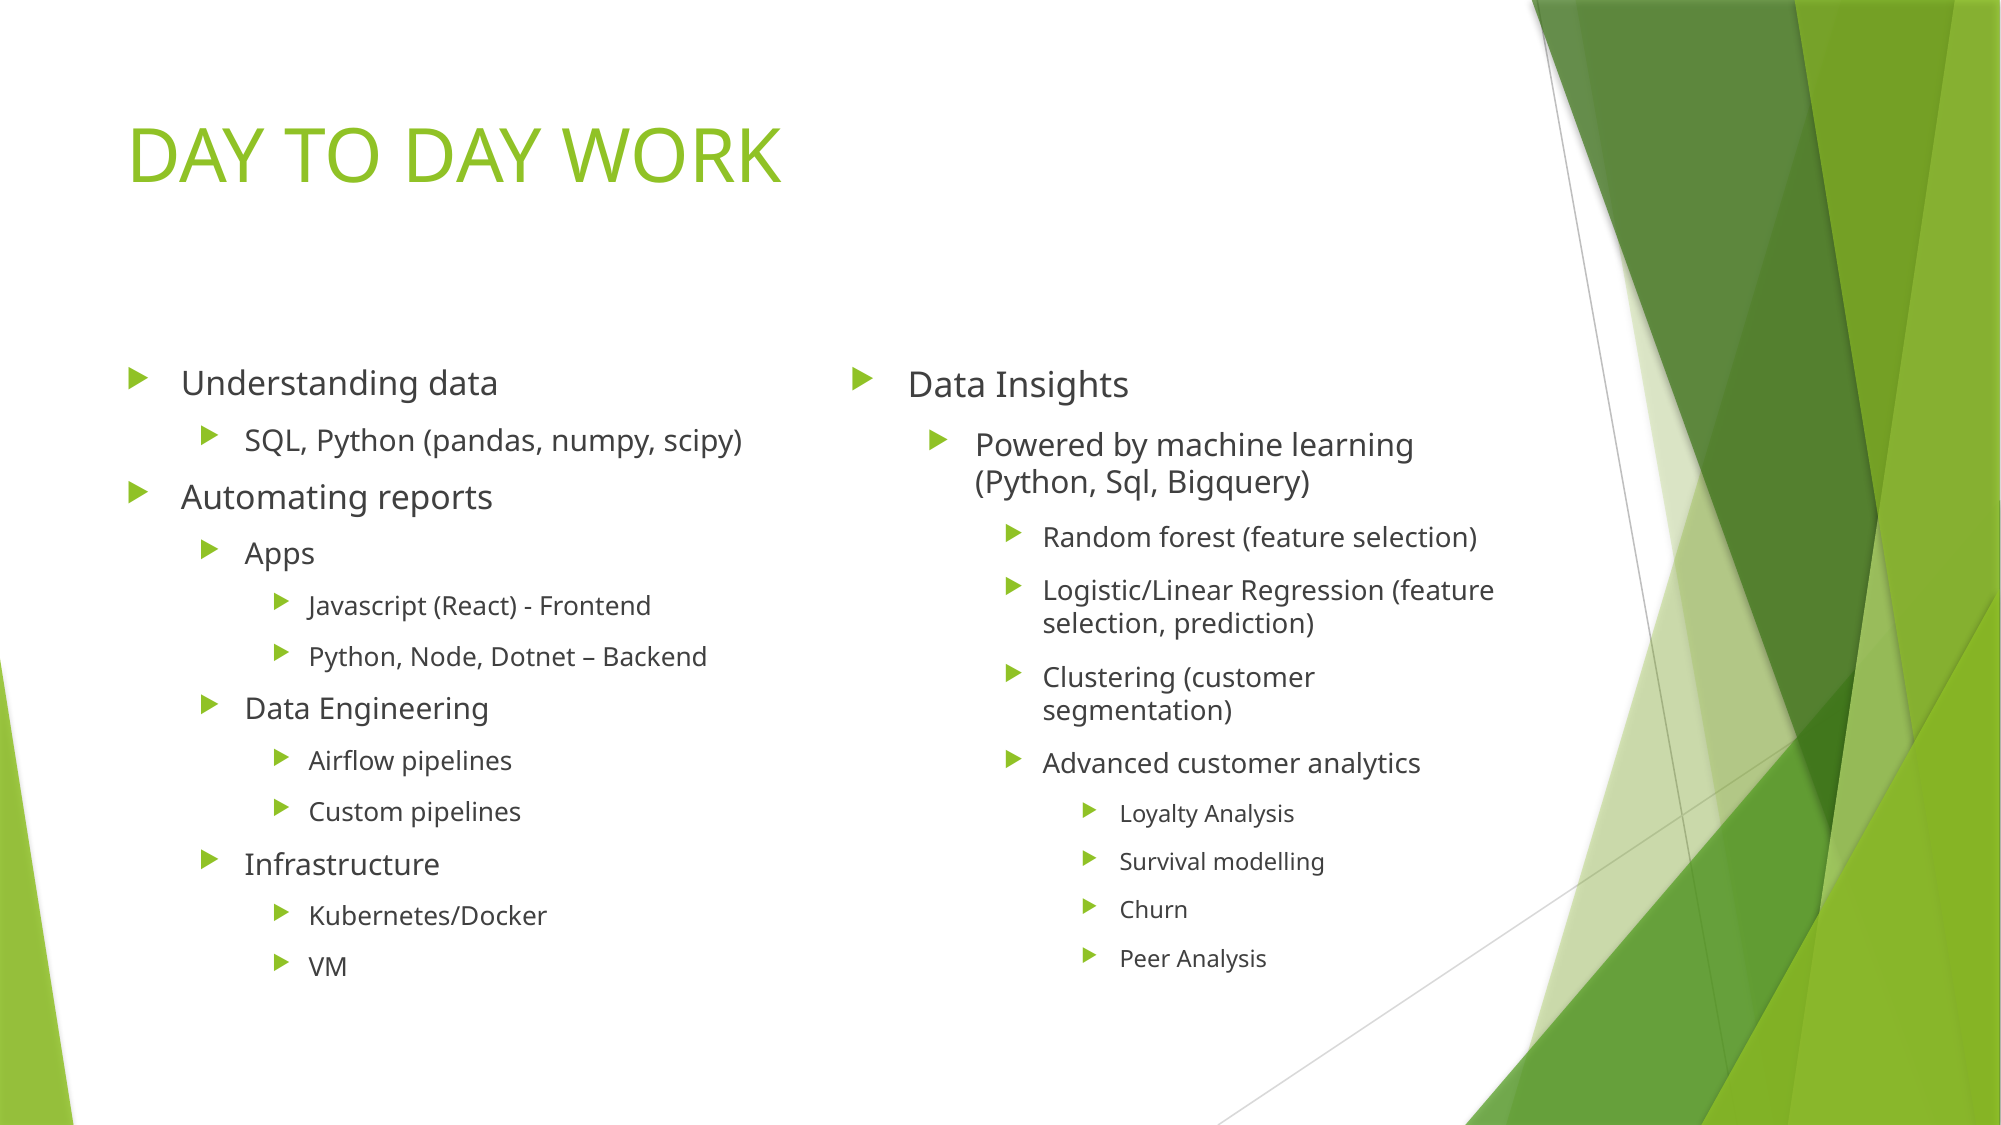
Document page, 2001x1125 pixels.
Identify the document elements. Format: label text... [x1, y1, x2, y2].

title DAY TO DAY WORK [111, 99, 1522, 317]
list Data Insights Powered by machine learning (Python, Sql, Bigquery) Random forest (feature selection) Logistic/Linear Regression (feature selection, prediction) Clustering (customer segmentation) Advanced customer analytics Loyalty Analysis Survival modelling Churn Peer Analysis [834, 354, 1522, 992]
list Understanding data SQL, Python (pandas, numpy, scipy) Automating reports Apps Javascript (React) - Frontend Python, Node, Dotnet – Backend Data Engineering Airflow pipelines Custom pipelines Infrastructure Kubernetes/Docker VM [111, 354, 798, 992]
